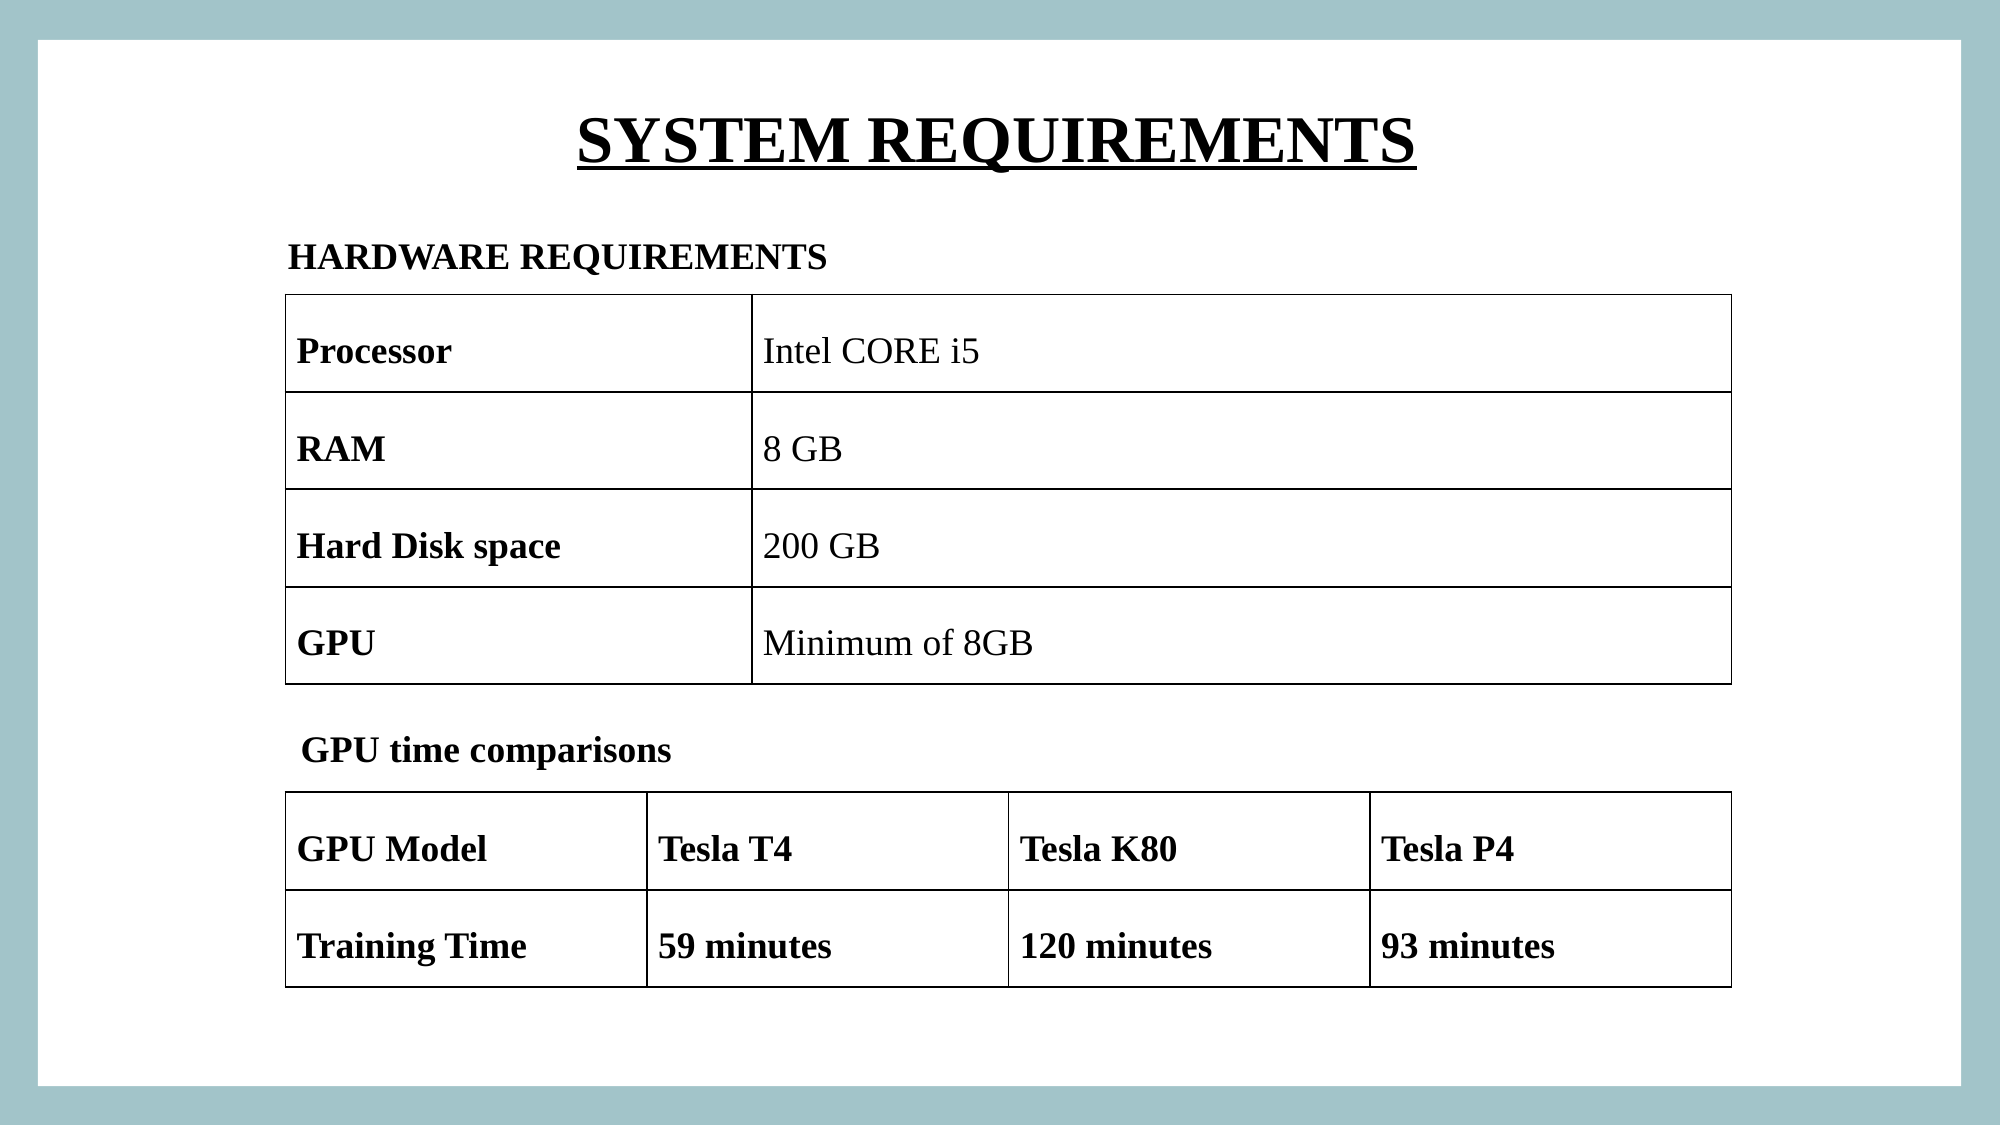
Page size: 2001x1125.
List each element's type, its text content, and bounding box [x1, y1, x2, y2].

table_cell 93 minutes [1371, 891, 1731, 986]
table_header Tesla P4 [1371, 793, 1731, 889]
table_header Intel CORE i5 [753, 295, 1731, 391]
table_header Processor [286, 295, 751, 391]
table_cell 120 minutes [1009, 891, 1369, 986]
text_box SYSTEM REQUIREMENTS [561, 76, 1439, 186]
table_cell 200 GB [753, 490, 1731, 586]
table_header Tesla K80 [1009, 793, 1369, 889]
text_box HARDWARE REQUIREMENTS [272, 216, 862, 292]
table_cell 8 GB [753, 393, 1731, 488]
table_header Tesla T4 [648, 793, 1008, 889]
table_cell RAM [286, 393, 751, 488]
table_cell Minimum of 8GB [753, 588, 1731, 683]
table_cell GPU [286, 588, 751, 683]
text_box GPU time comparisons [285, 709, 778, 785]
table_cell Hard Disk space [286, 490, 751, 586]
table_cell 59 minutes [648, 891, 1008, 986]
table_header GPU Model [286, 793, 646, 889]
table_cell Training Time [286, 891, 646, 986]
